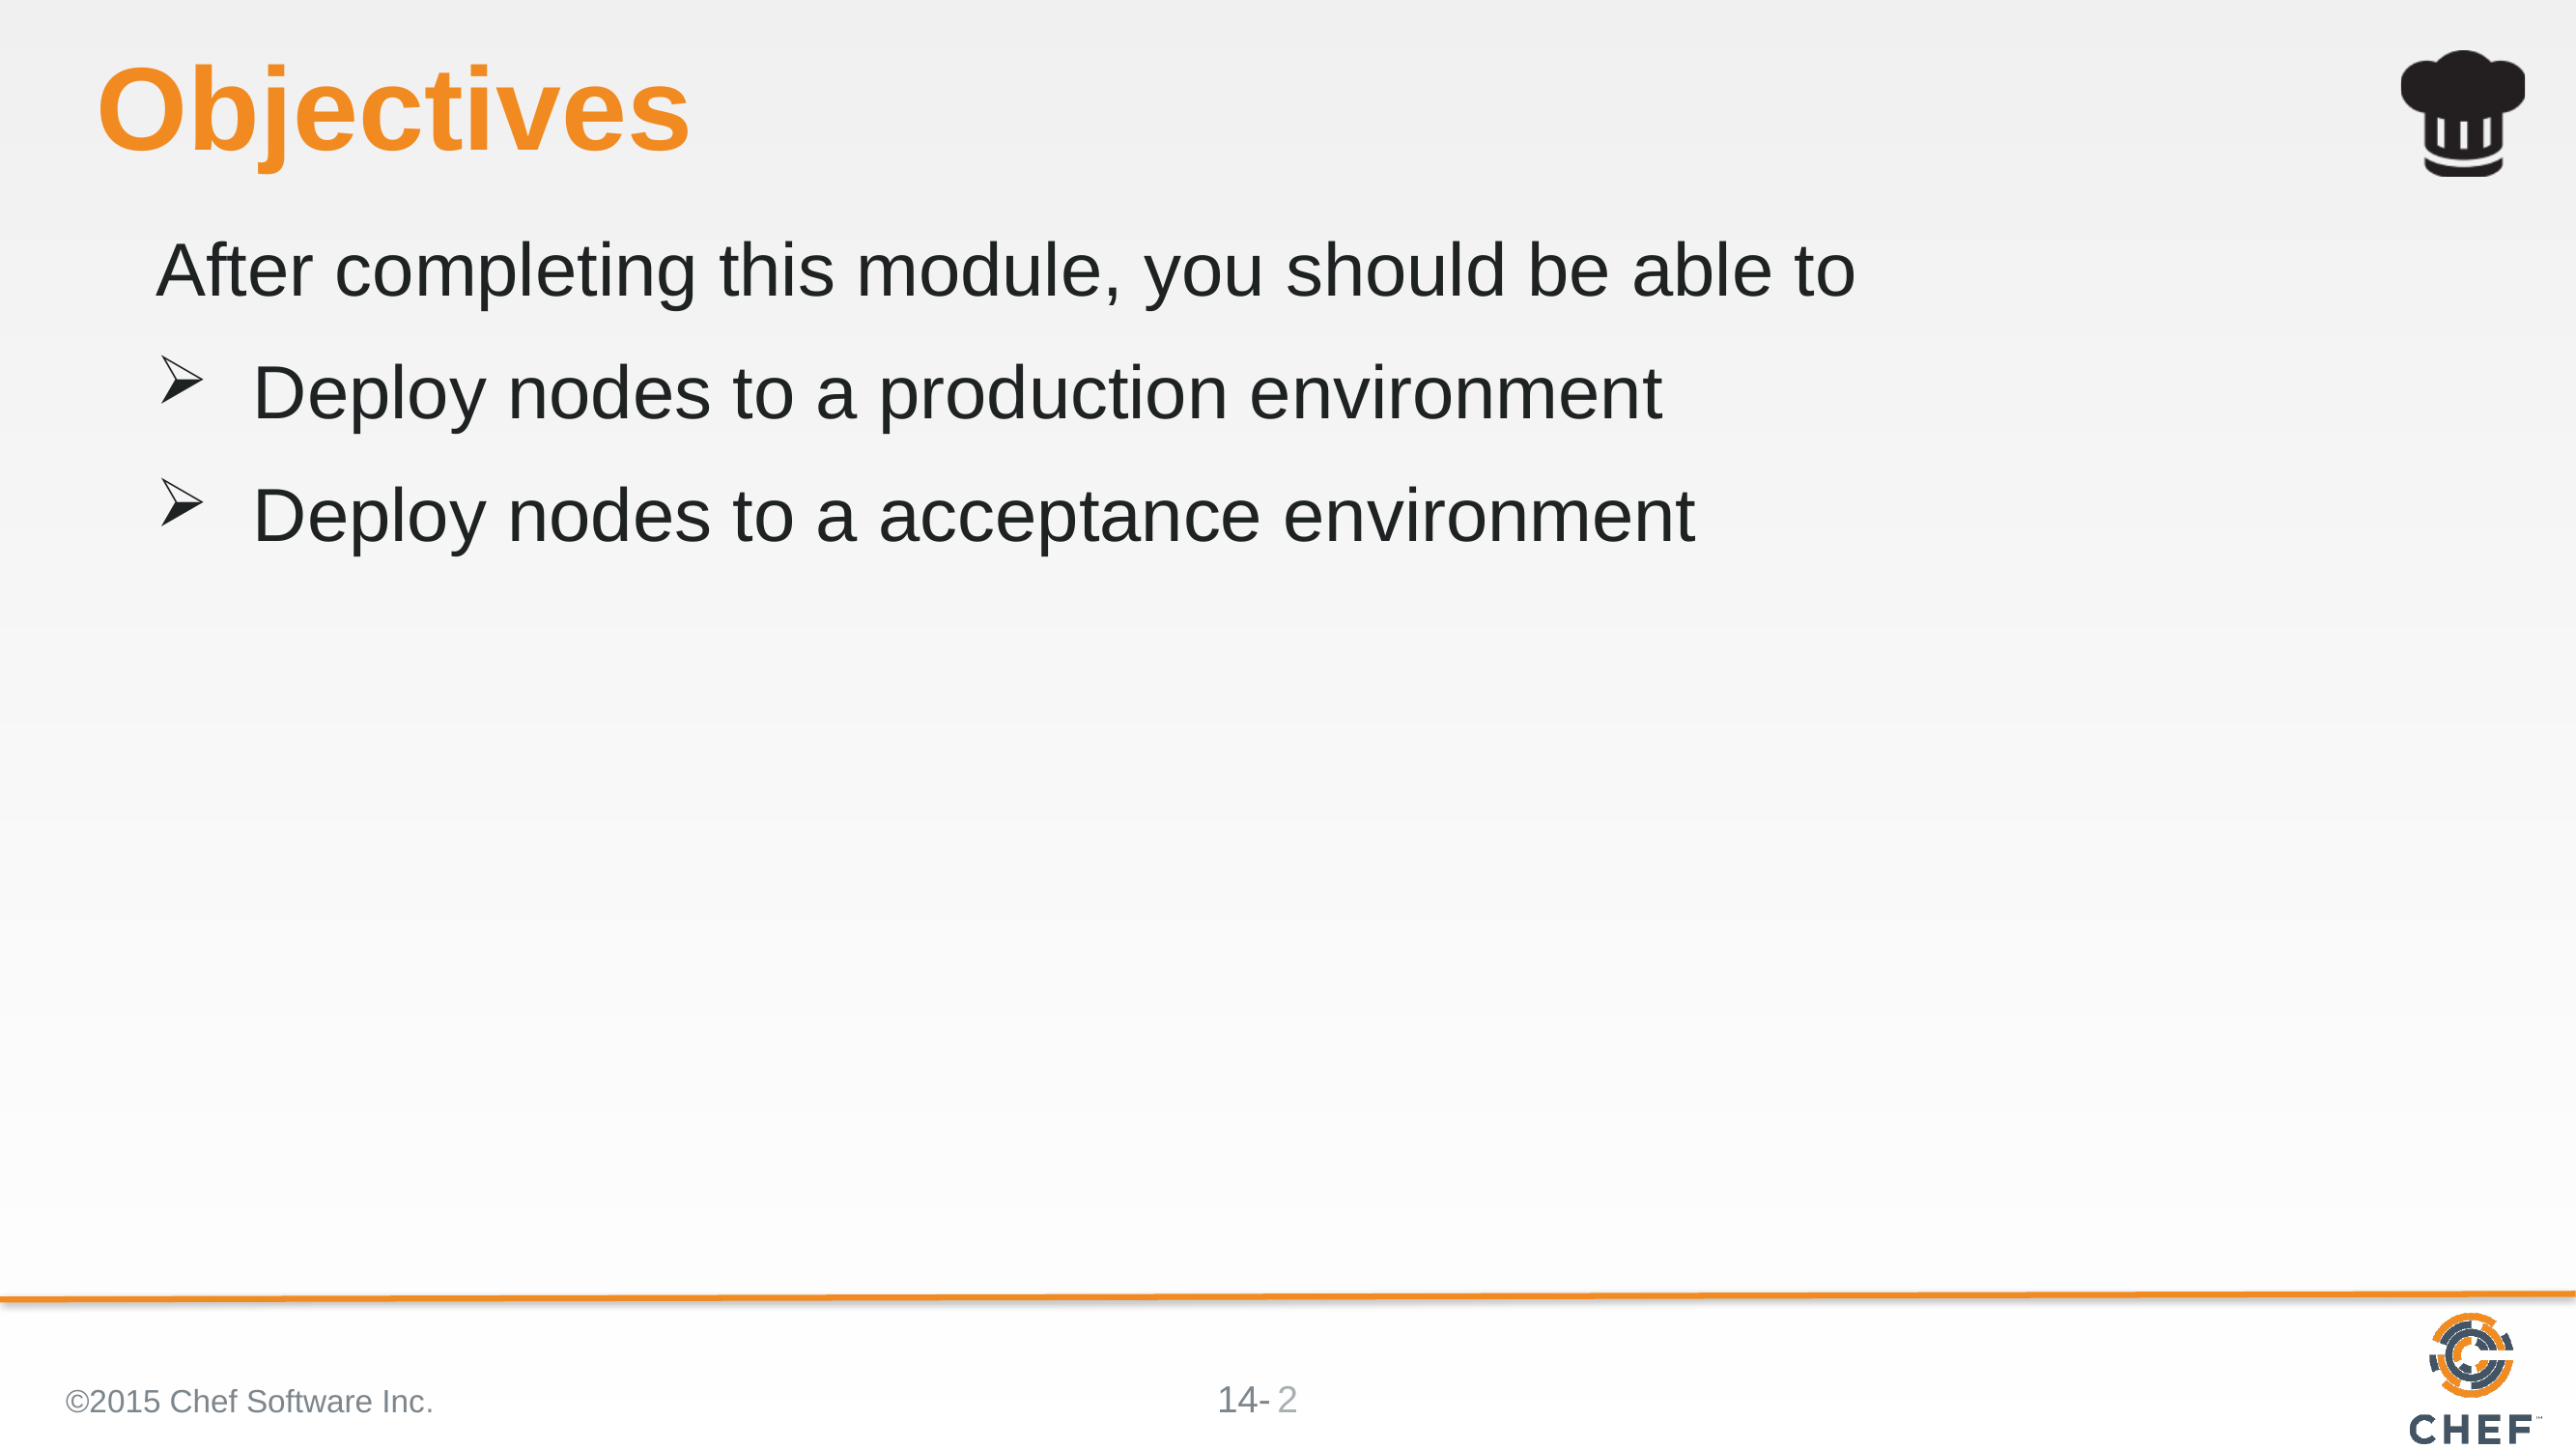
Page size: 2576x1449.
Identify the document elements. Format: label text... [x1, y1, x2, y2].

slide_number 2 [998, 1359, 1578, 1437]
footer ©2015 Chef Software Inc. [51, 1359, 952, 1440]
picture [2399, 1297, 2550, 1449]
list After completing this module, you should be able to Deploy nodes to a production environment Deploy nodes to a acceptance environment [107, 221, 2469, 1176]
title Objectives [96, 48, 2463, 180]
